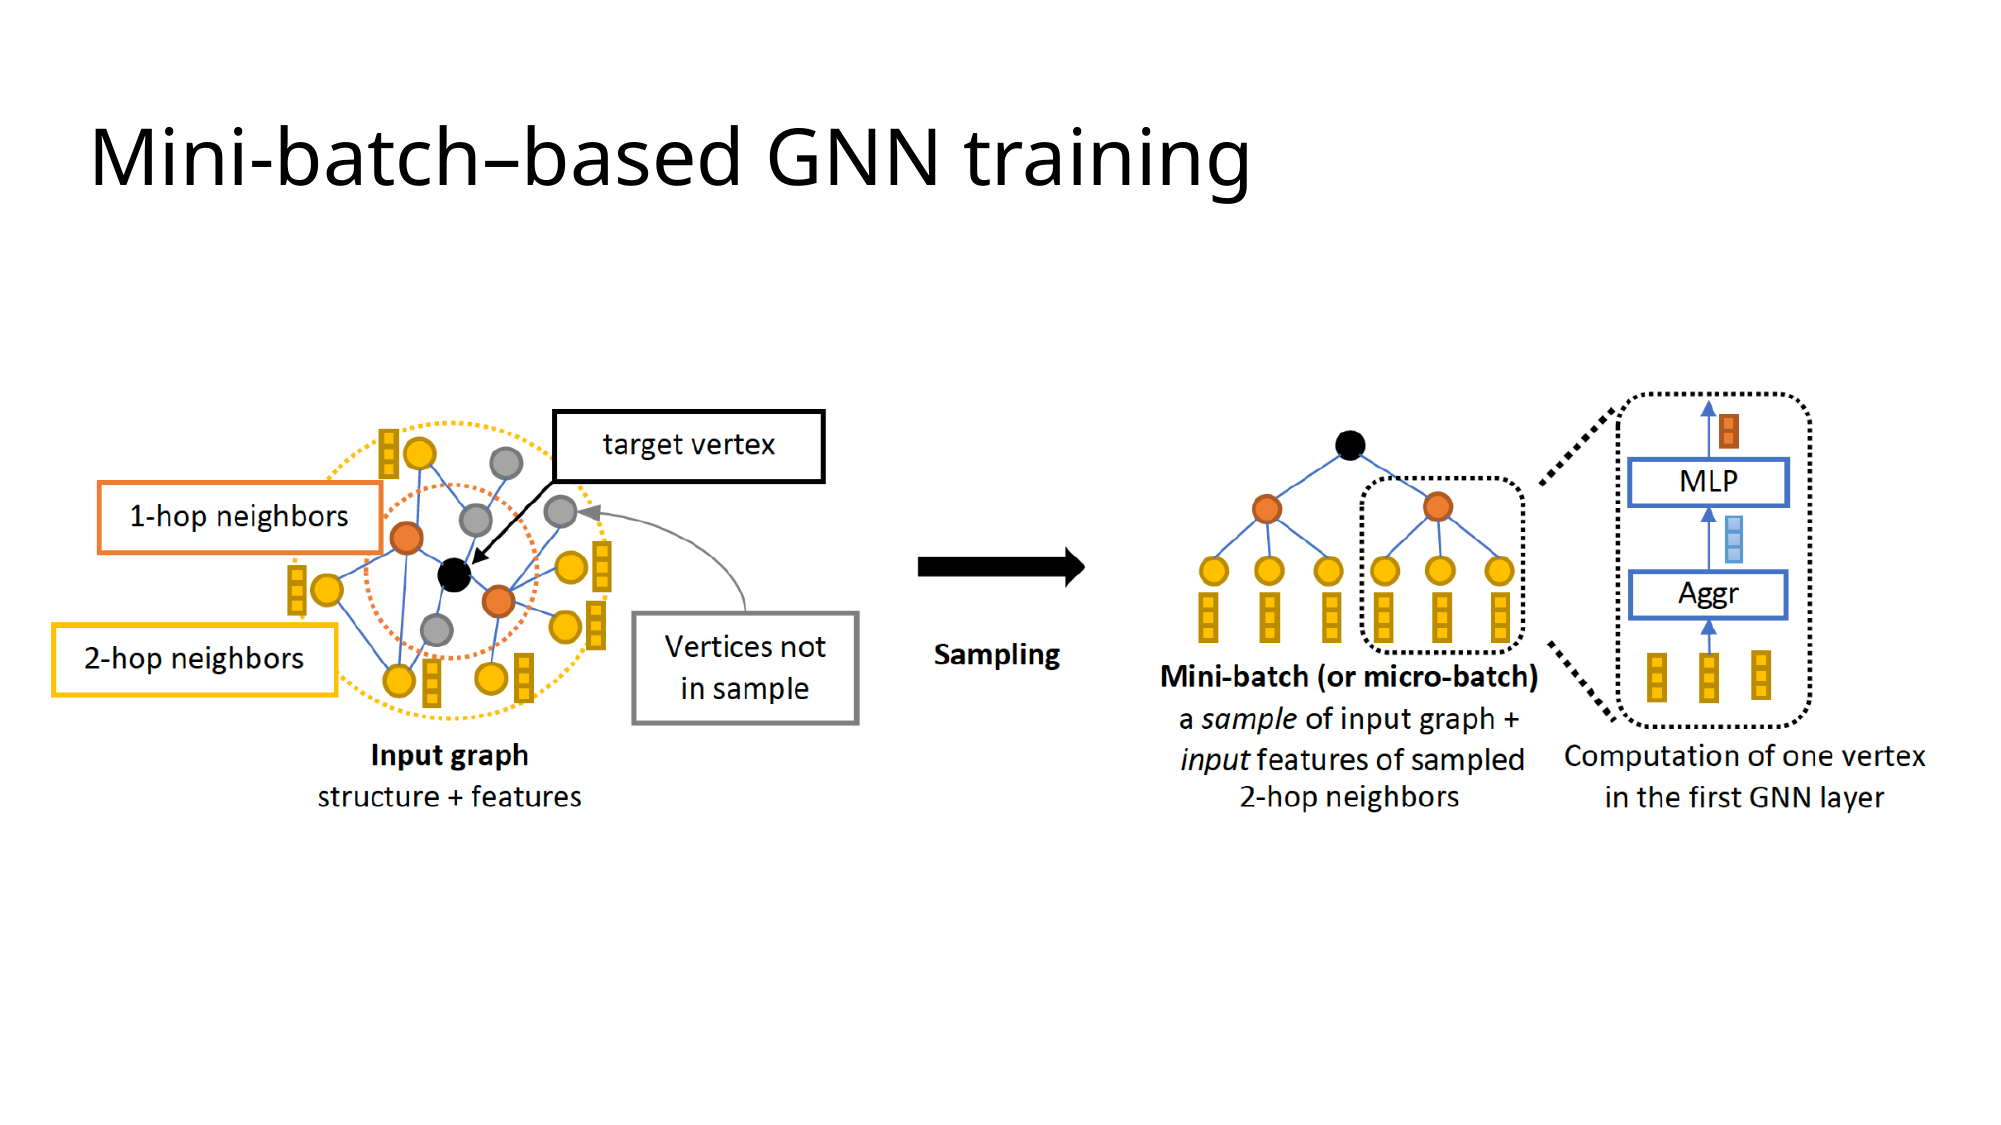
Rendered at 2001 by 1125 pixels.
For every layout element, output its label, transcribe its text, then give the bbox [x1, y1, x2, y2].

title Mini-batch–based GNN training [68, 97, 1932, 223]
picture [33, 255, 1967, 859]
